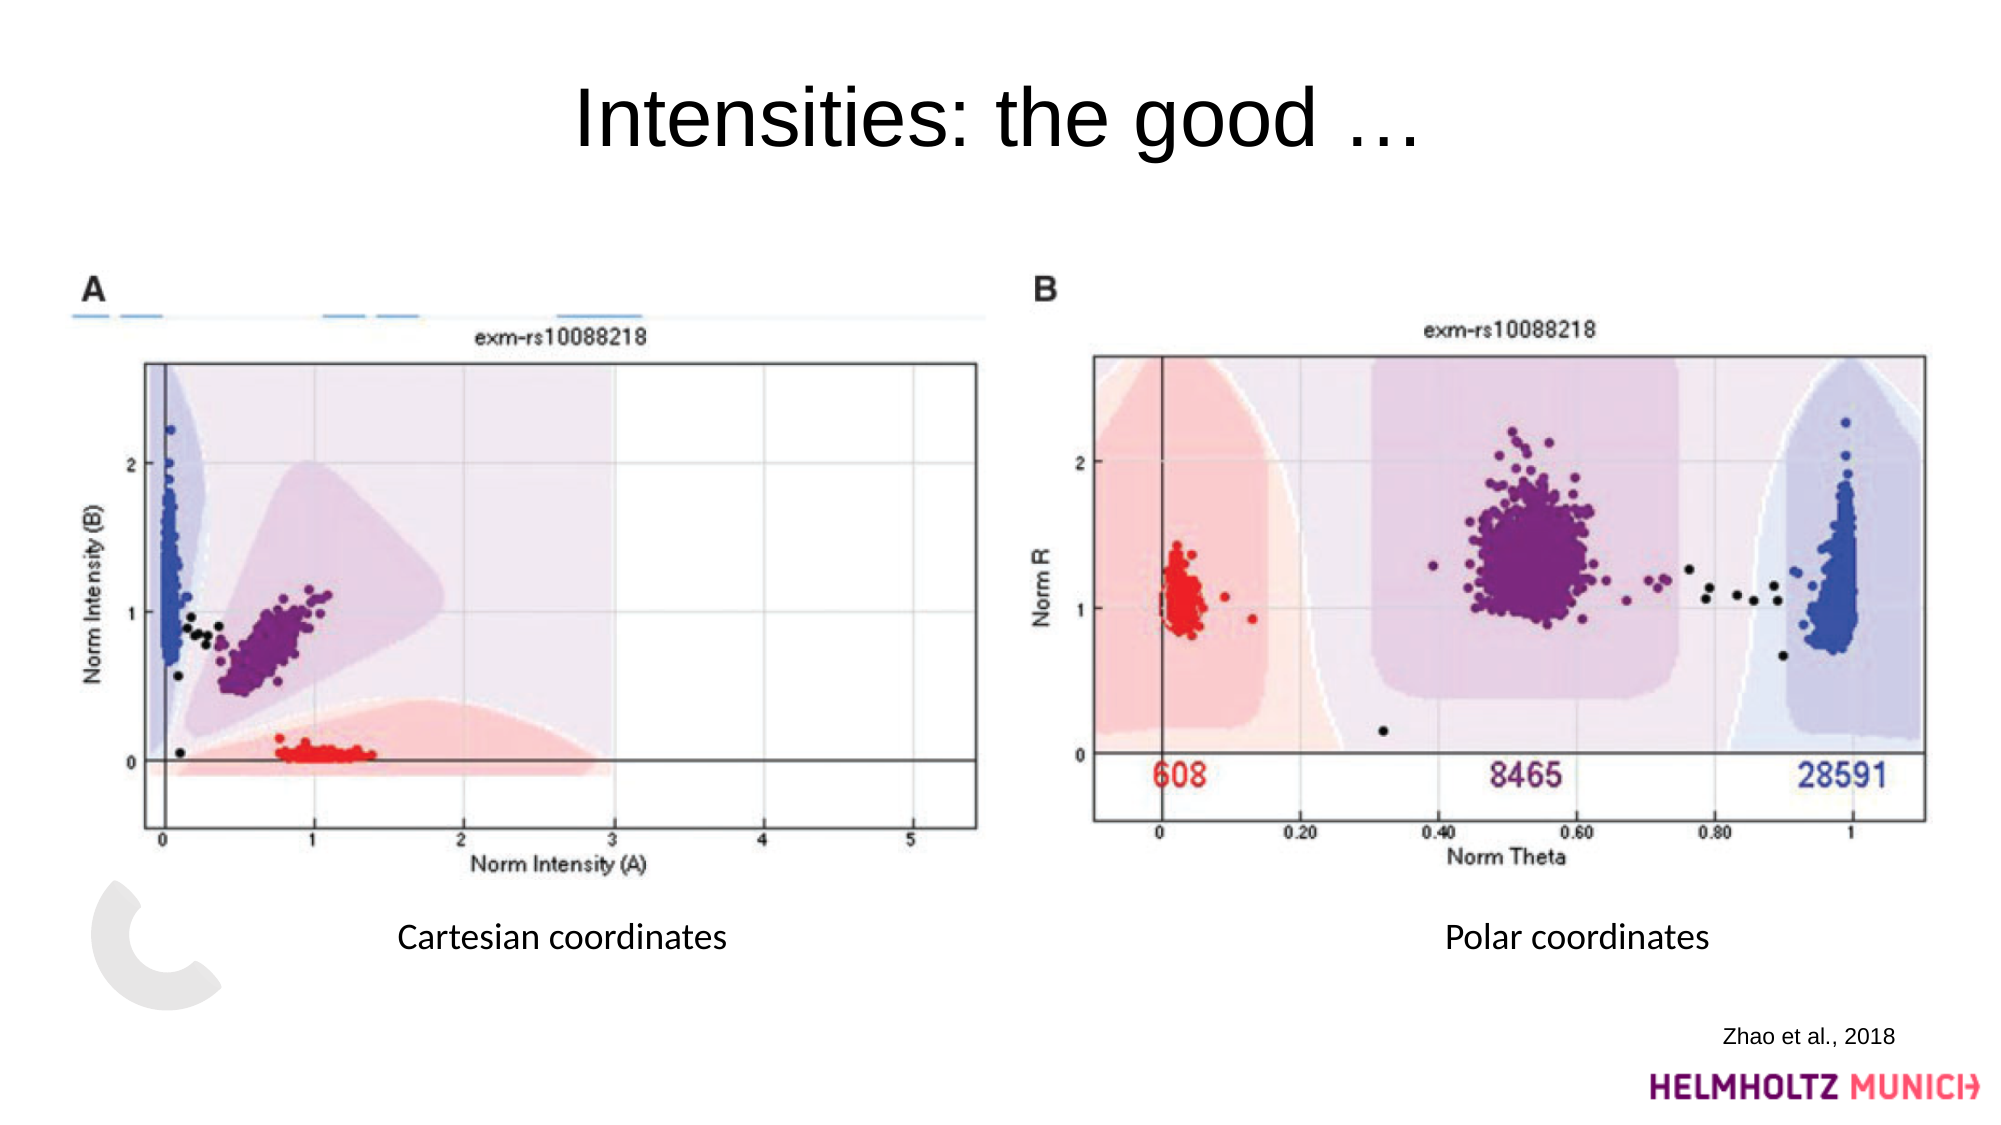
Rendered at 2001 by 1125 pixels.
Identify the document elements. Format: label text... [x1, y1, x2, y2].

picture [1637, 1060, 1985, 1120]
text_box Polar coordinates [1430, 904, 1767, 965]
title Intensities: the good … [165, 28, 1835, 211]
picture [62, 265, 1937, 880]
text_box Cartesian coordinates [382, 904, 752, 965]
list Zhao et al., 2018 [1624, 996, 1994, 1078]
